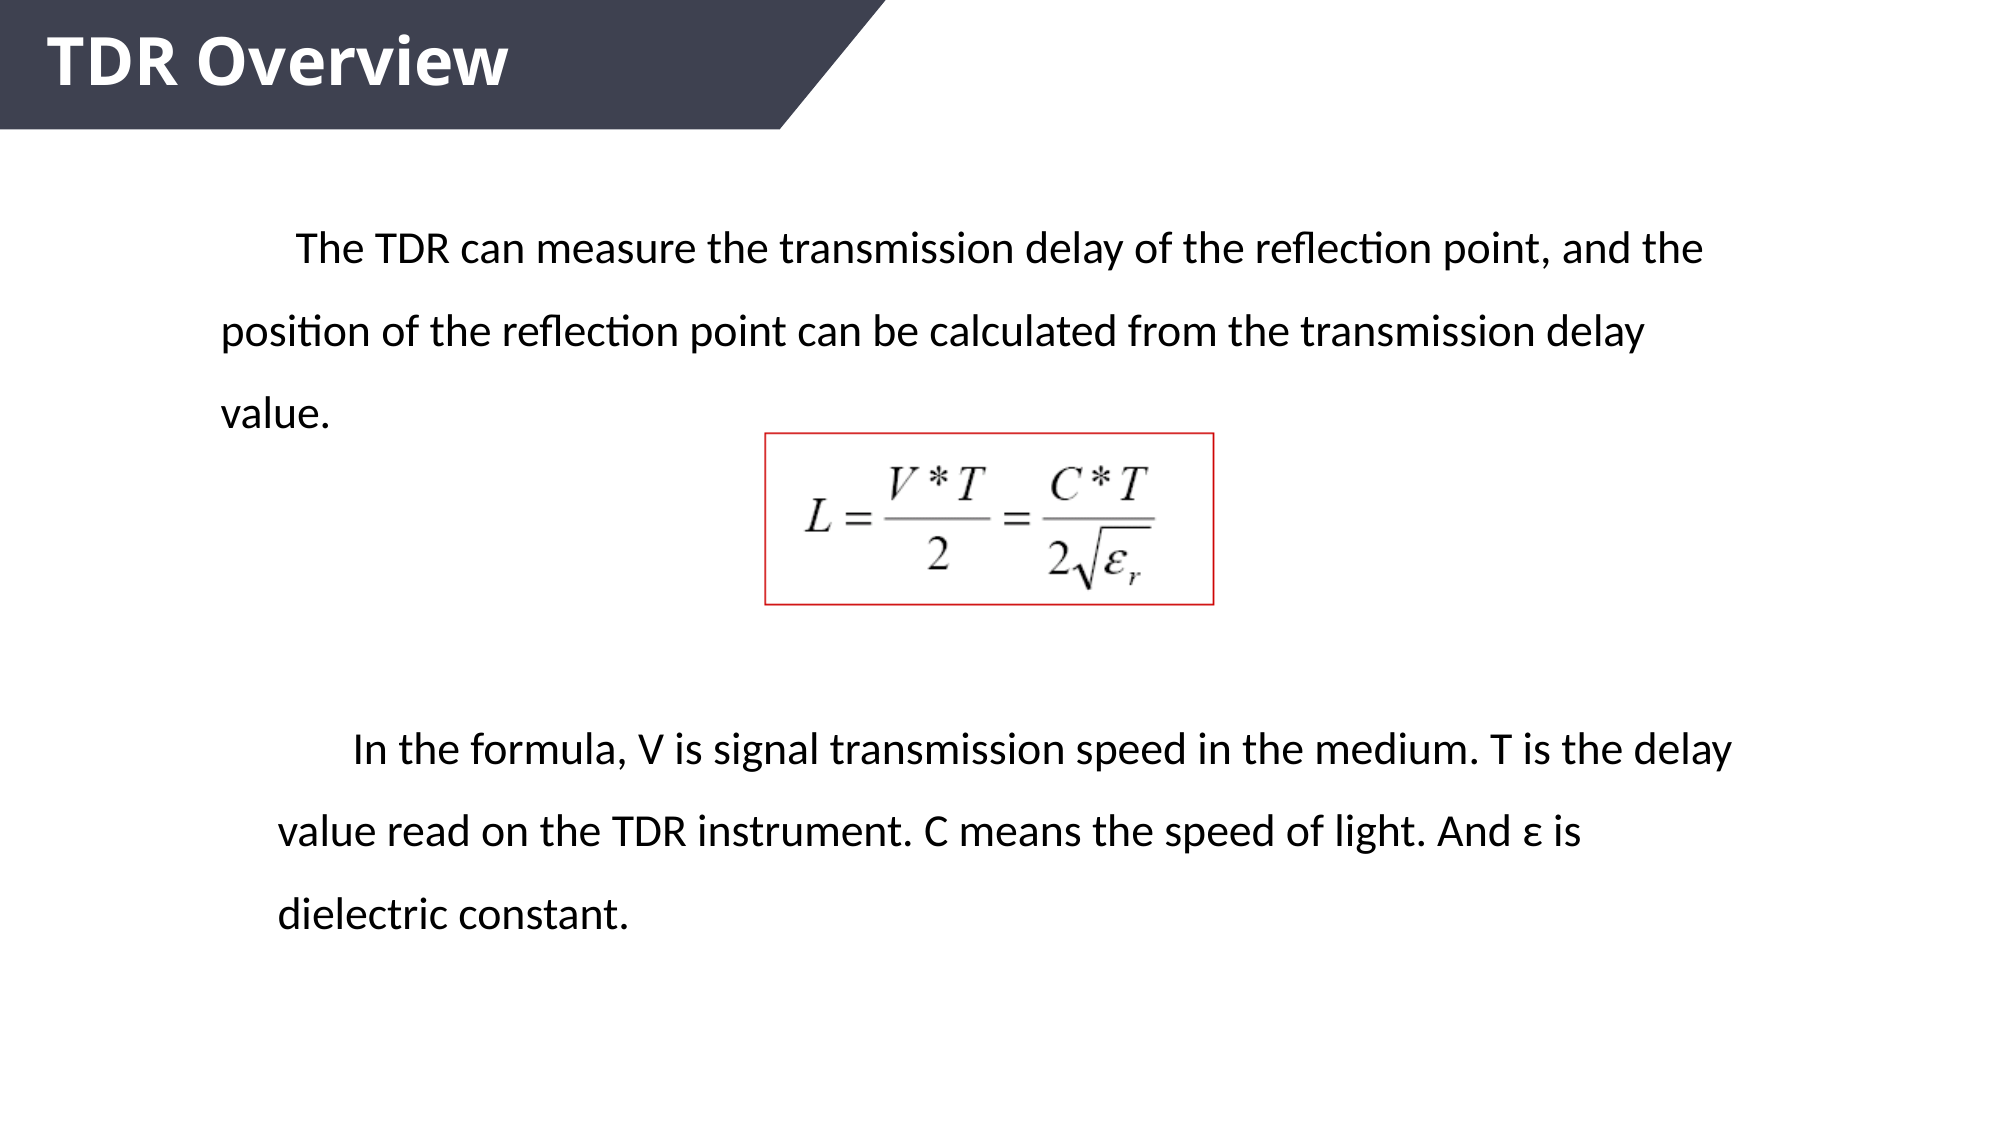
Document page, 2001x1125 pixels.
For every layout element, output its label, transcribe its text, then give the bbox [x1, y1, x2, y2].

text_box [0, 0, 887, 131]
text_box In the formula, V is signal transmission speed in the medium. T is the delay value read on the TDR instrument. C means the speed of light. And ε is dielectric constant. [262, 683, 1750, 946]
picture [760, 428, 1224, 612]
text_box The TDR can measure the transmission delay of the reflection point, and the position of the reflection point can be calculated from the transmission delay value. [205, 183, 1779, 446]
text_box TDR Overview [31, 11, 526, 106]
